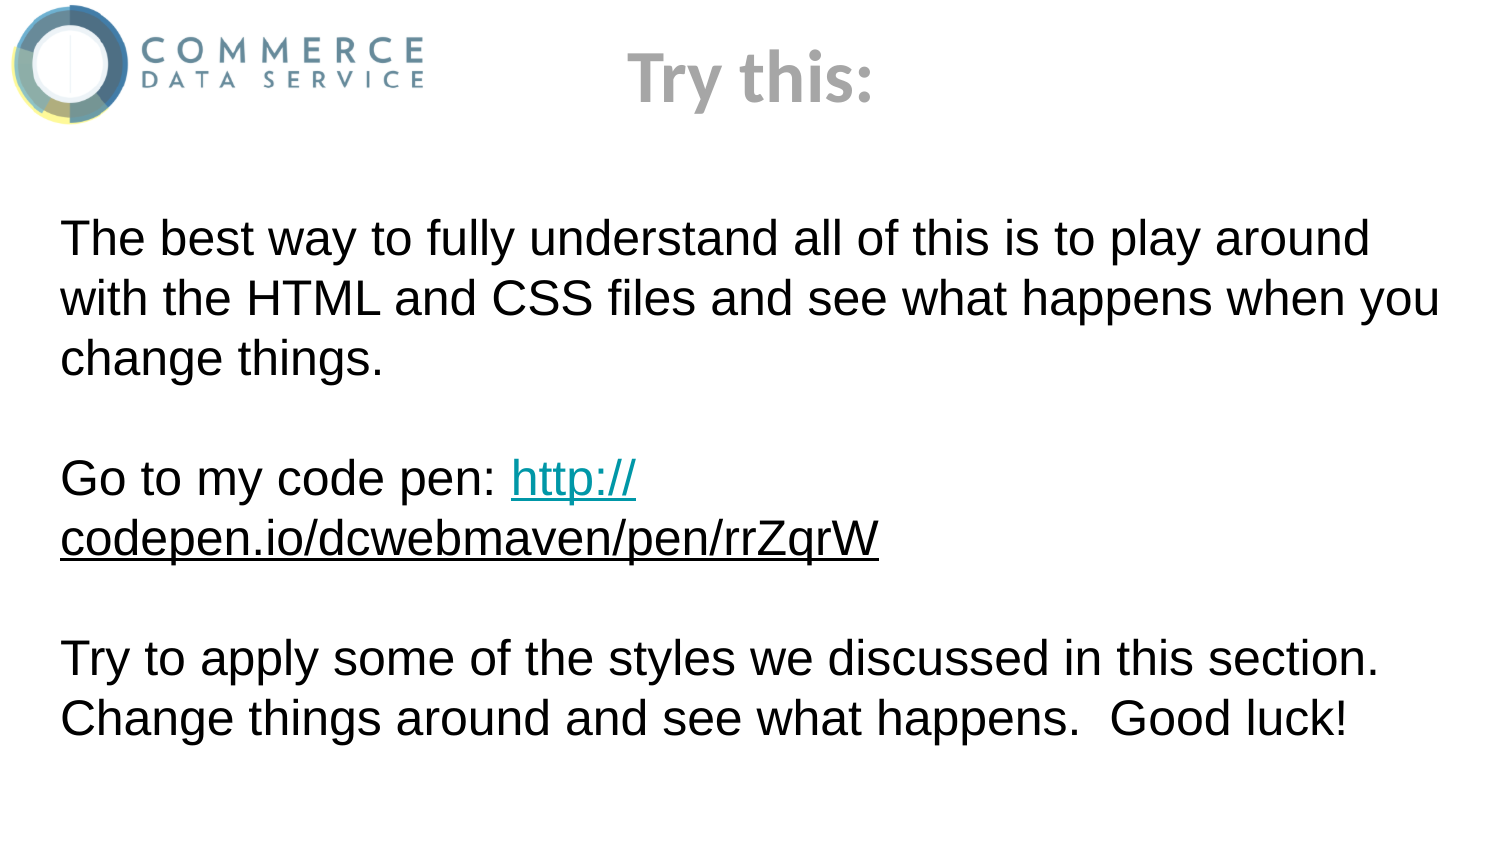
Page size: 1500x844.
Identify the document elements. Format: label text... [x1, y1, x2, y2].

text_box The best way to fully understand all of this is to play around with the HTML and CSS files and see what happens when you change things. Go to my code pen: http://codepen.io/dcwebmaven/pen/rrZqrW Try to apply some of the styles we discussed in this section. Change things around and see what happens. Good luck! [45, 129, 1458, 692]
text_box Try this: [441, 12, 1430, 130]
picture [0, 0, 437, 131]
